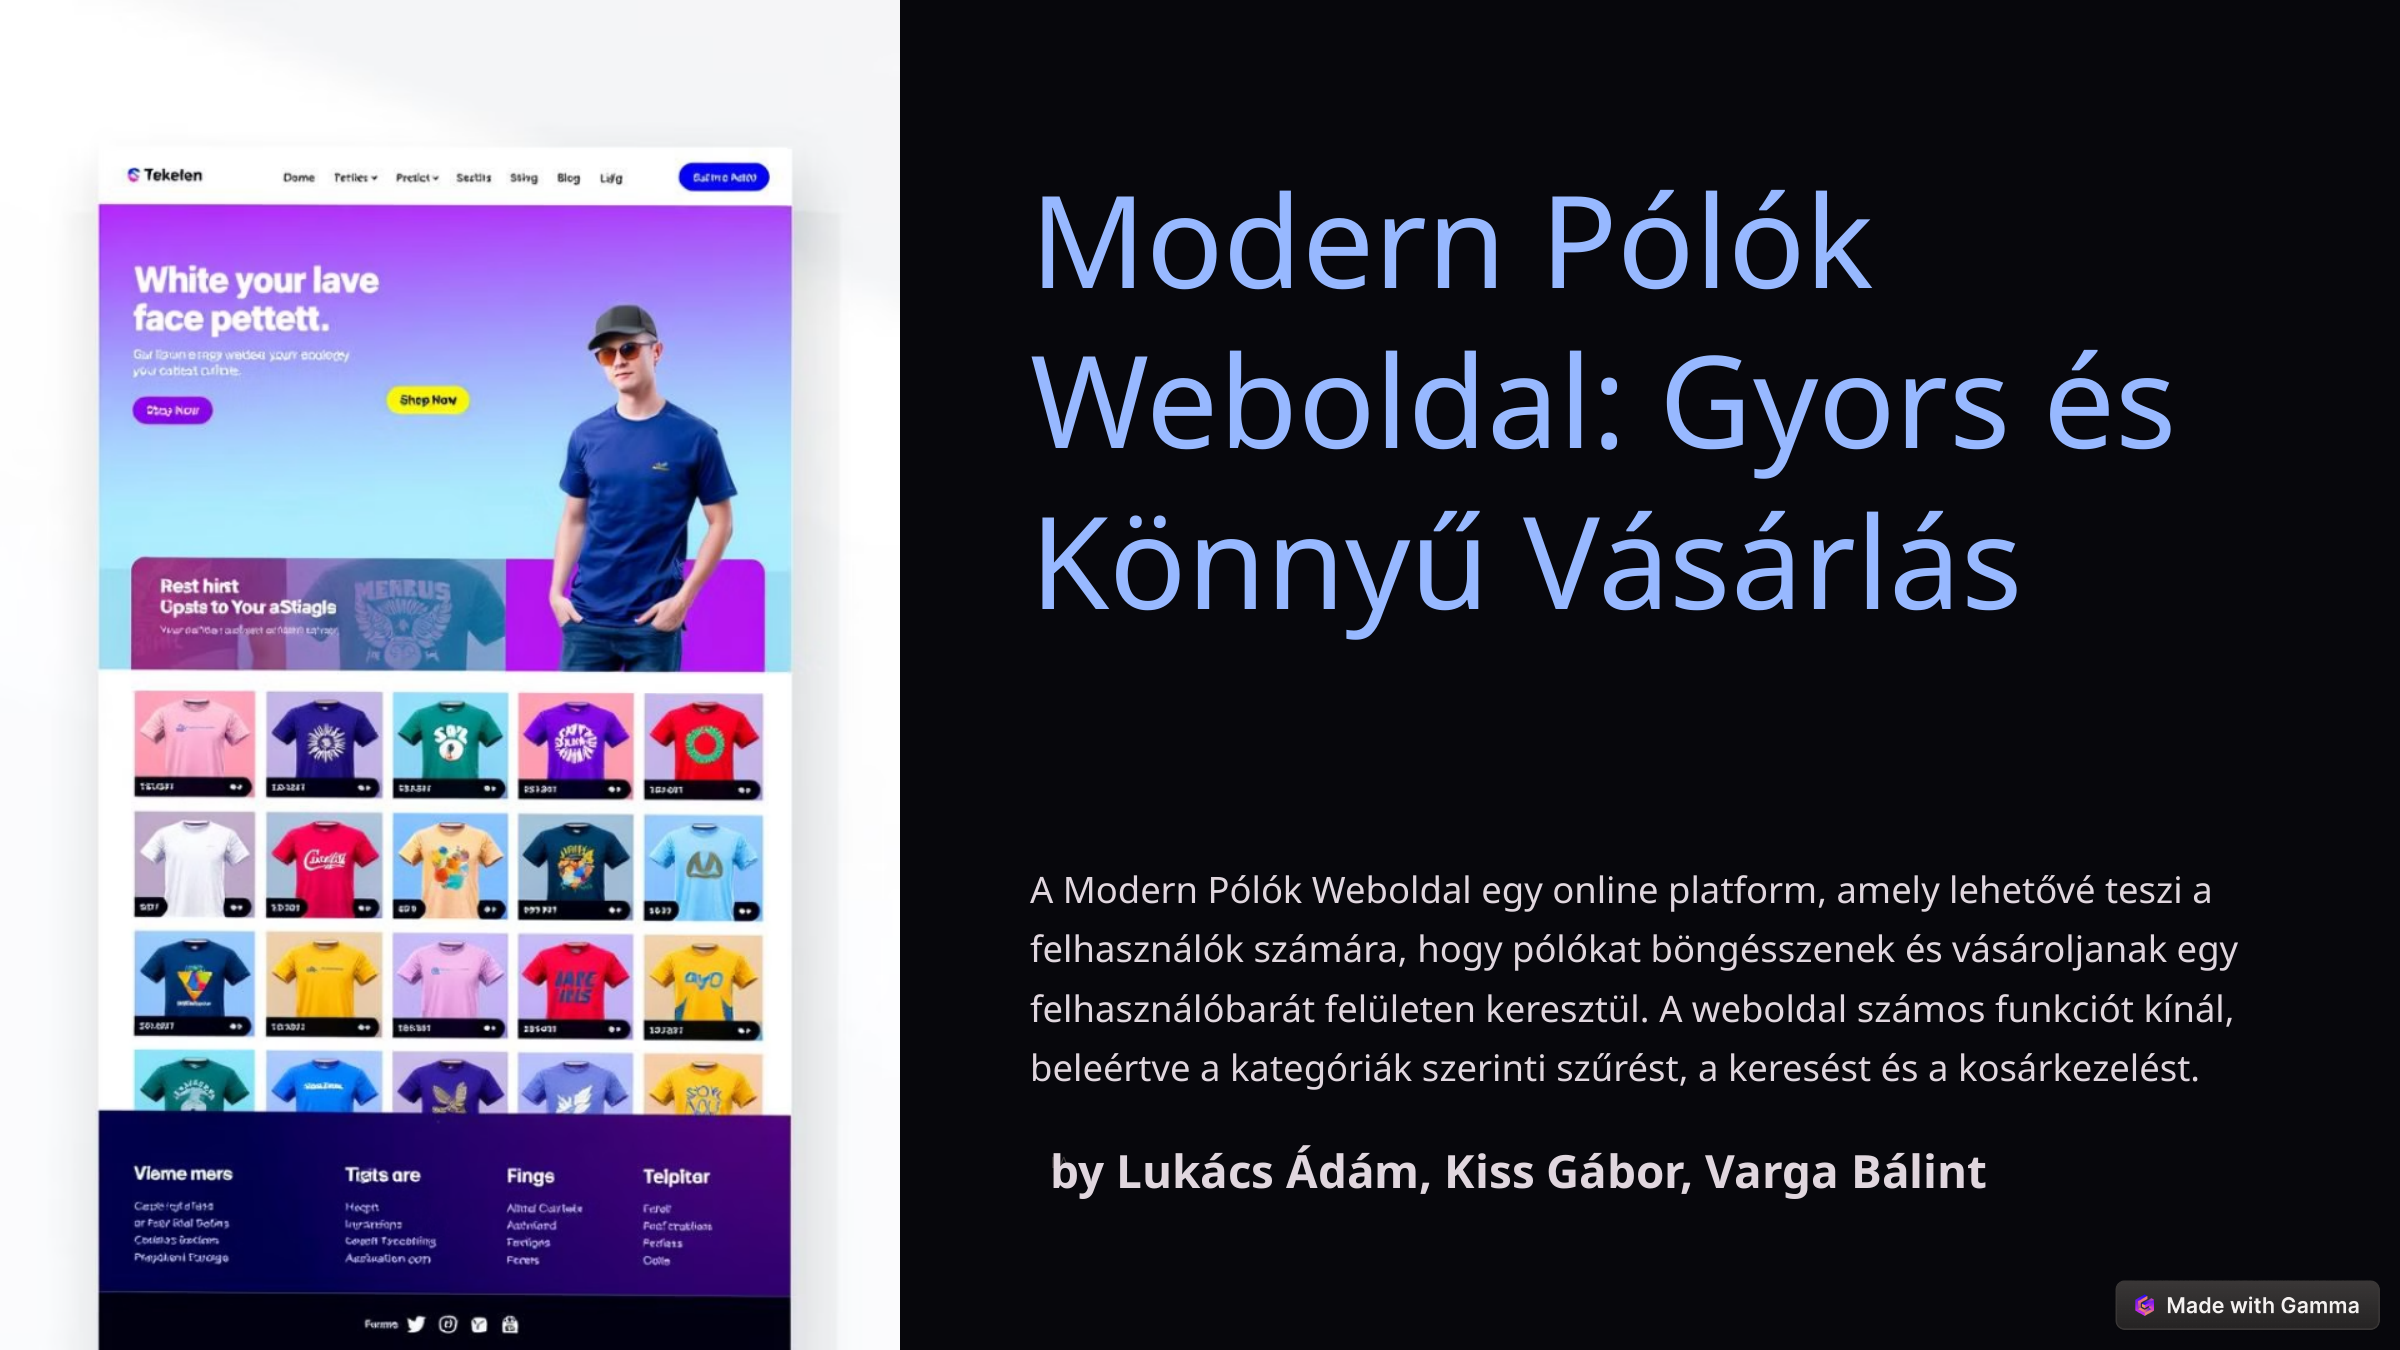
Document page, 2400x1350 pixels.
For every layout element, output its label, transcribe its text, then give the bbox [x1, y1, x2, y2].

text_box Modern Pólók Weboldal: Gyors és Könnyű Vásárlás [1030, 153, 2270, 796]
picture [0, 0, 900, 1350]
text_box A Modern Pólók Weboldal egy online platform, amely lehetővé teszi a felhasználók számára, hogy pólókat böngésszenek és vásároljanak egy felhasználóbarát felületen keresztül. A weboldal számos funkciót kínál, beleértve a kategóriák szerinti szűrést, a keresést és a kosárkezelést. [1030, 851, 2270, 1090]
text_box by Lukács Ádám, Kiss Gábor, Varga Bálint [1050, 1133, 1418, 1199]
picture [2106, 1271, 2389, 1339]
